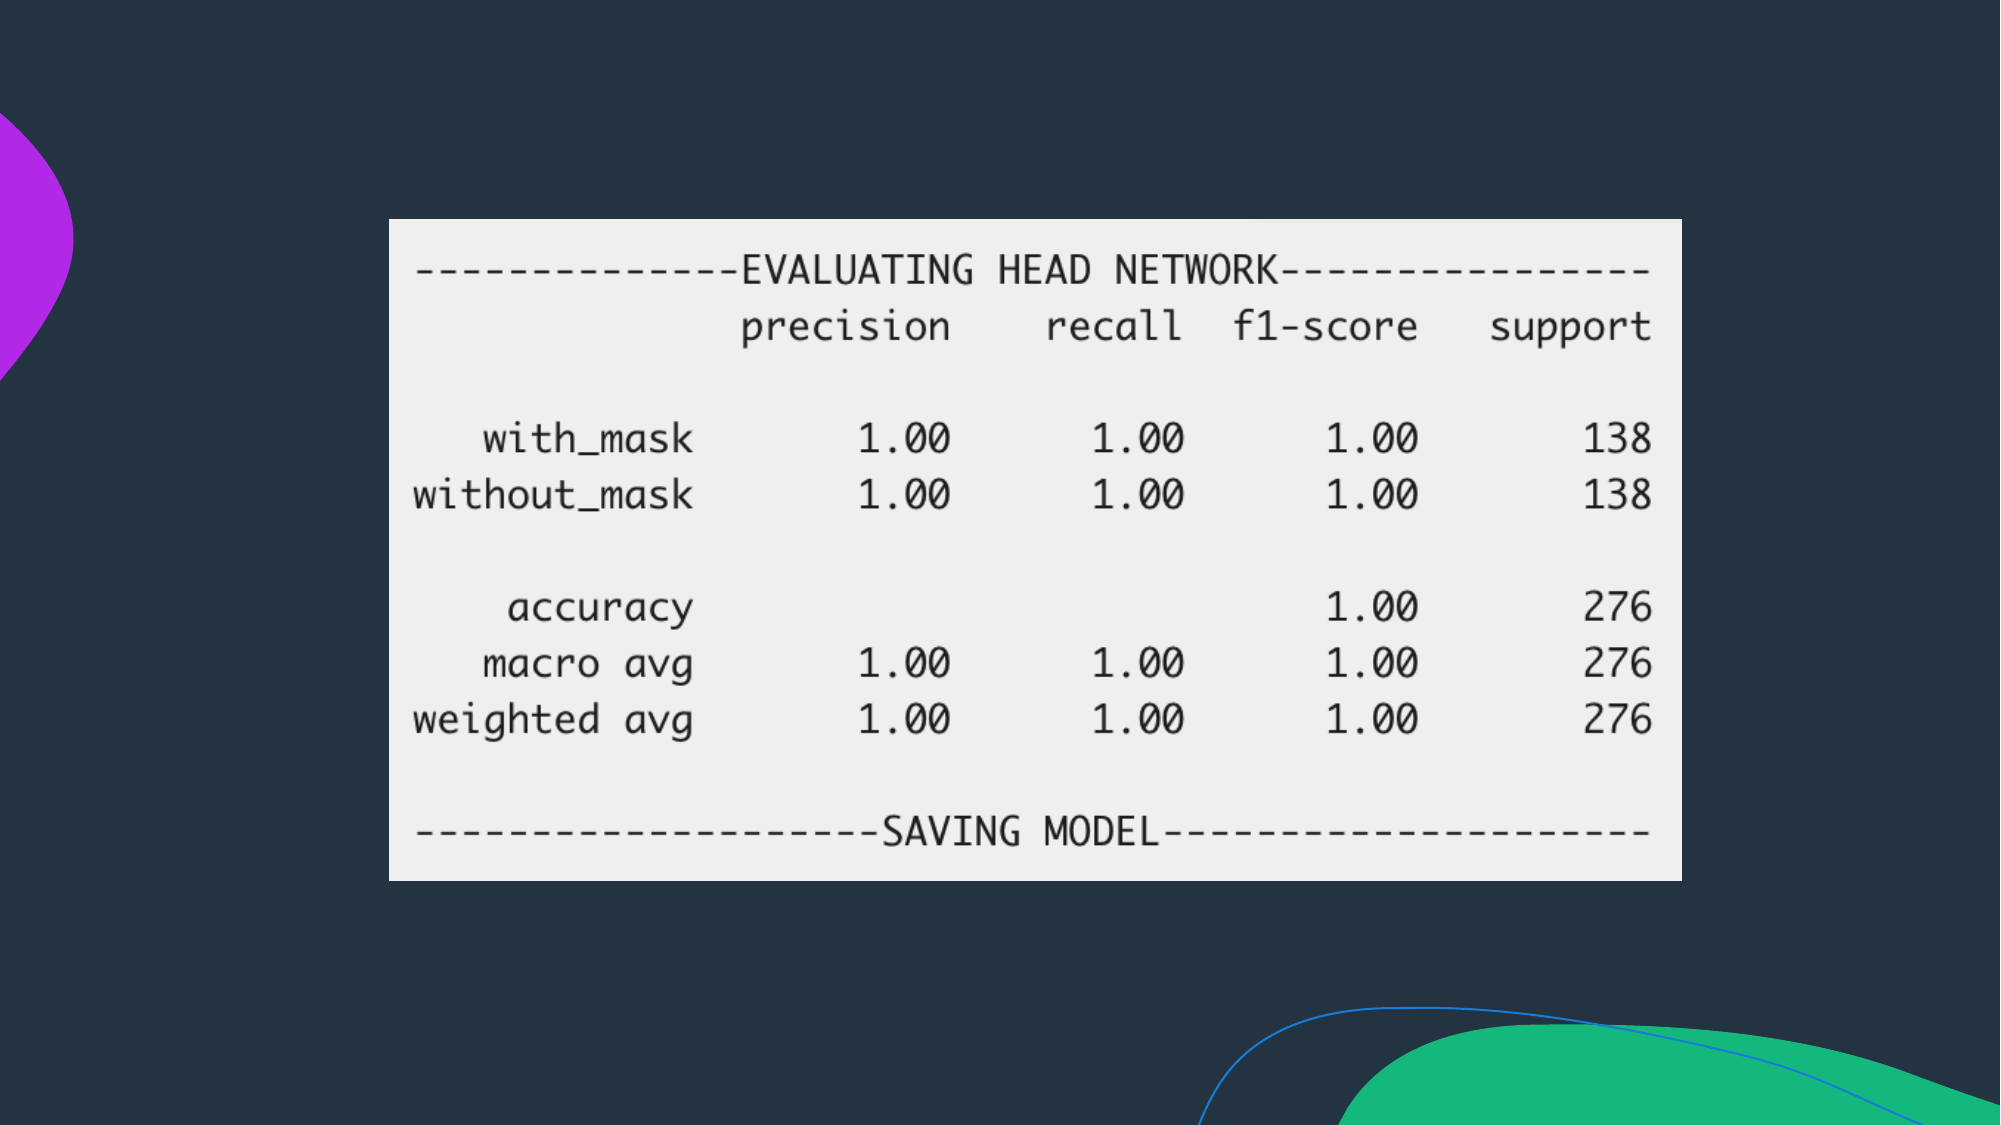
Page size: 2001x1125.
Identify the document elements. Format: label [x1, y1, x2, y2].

list [389, 219, 1682, 881]
